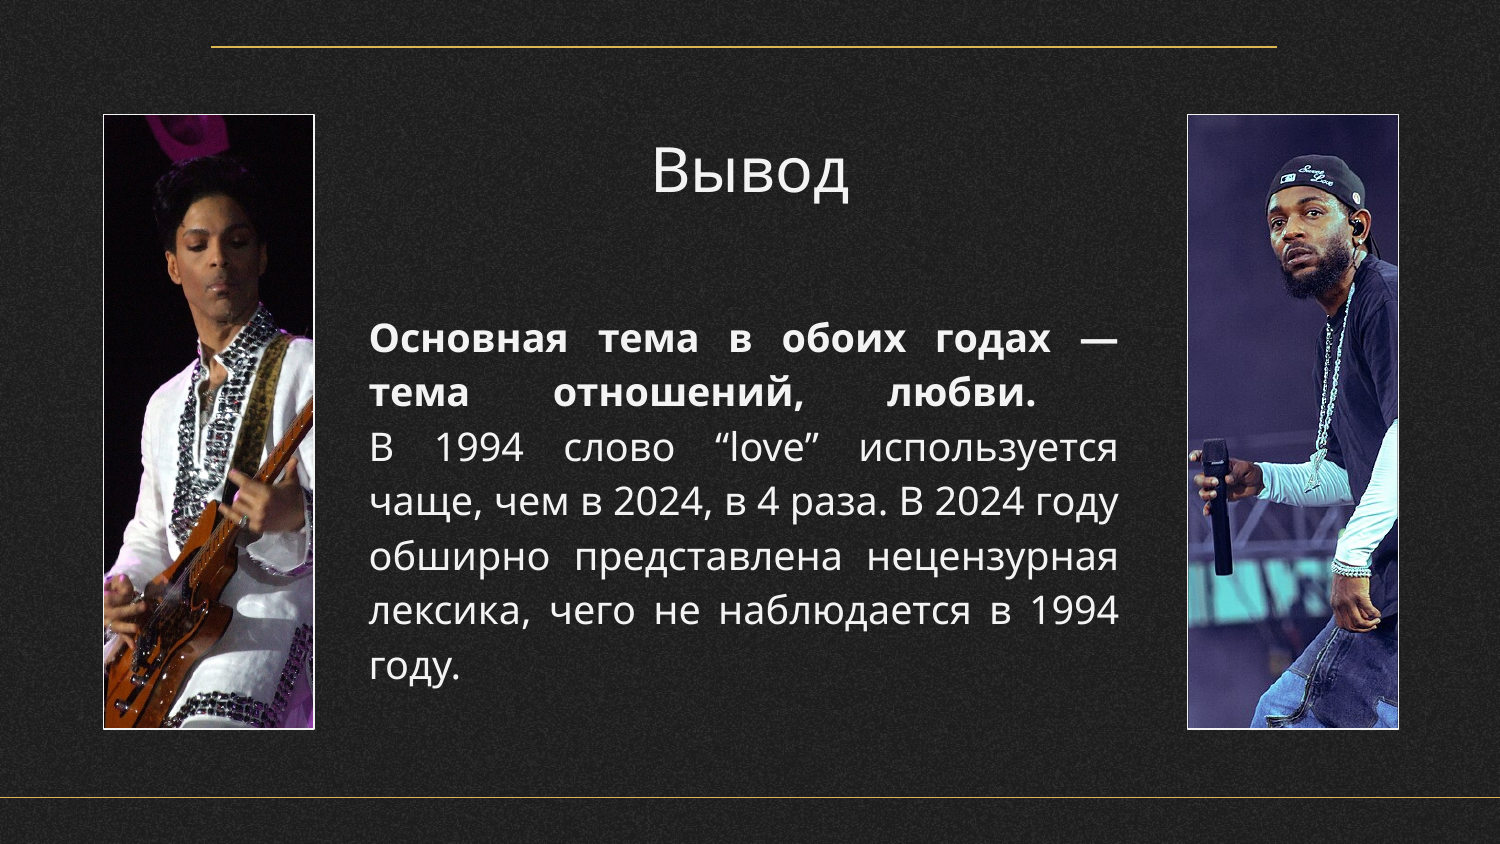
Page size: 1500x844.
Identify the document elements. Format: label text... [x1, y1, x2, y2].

title Вывод [315, 115, 1186, 222]
picture [1188, 115, 1398, 729]
text_box Основная тема в обоих годах — тема отношений, любви. В 1994 слово “love” используется чаще, чем в 2024, в 4 раза. В 2024 году обширно представлена нецензурная лексика, чего не наблюдается в 1994 году. [353, 290, 1135, 711]
picture [103, 115, 314, 729]
